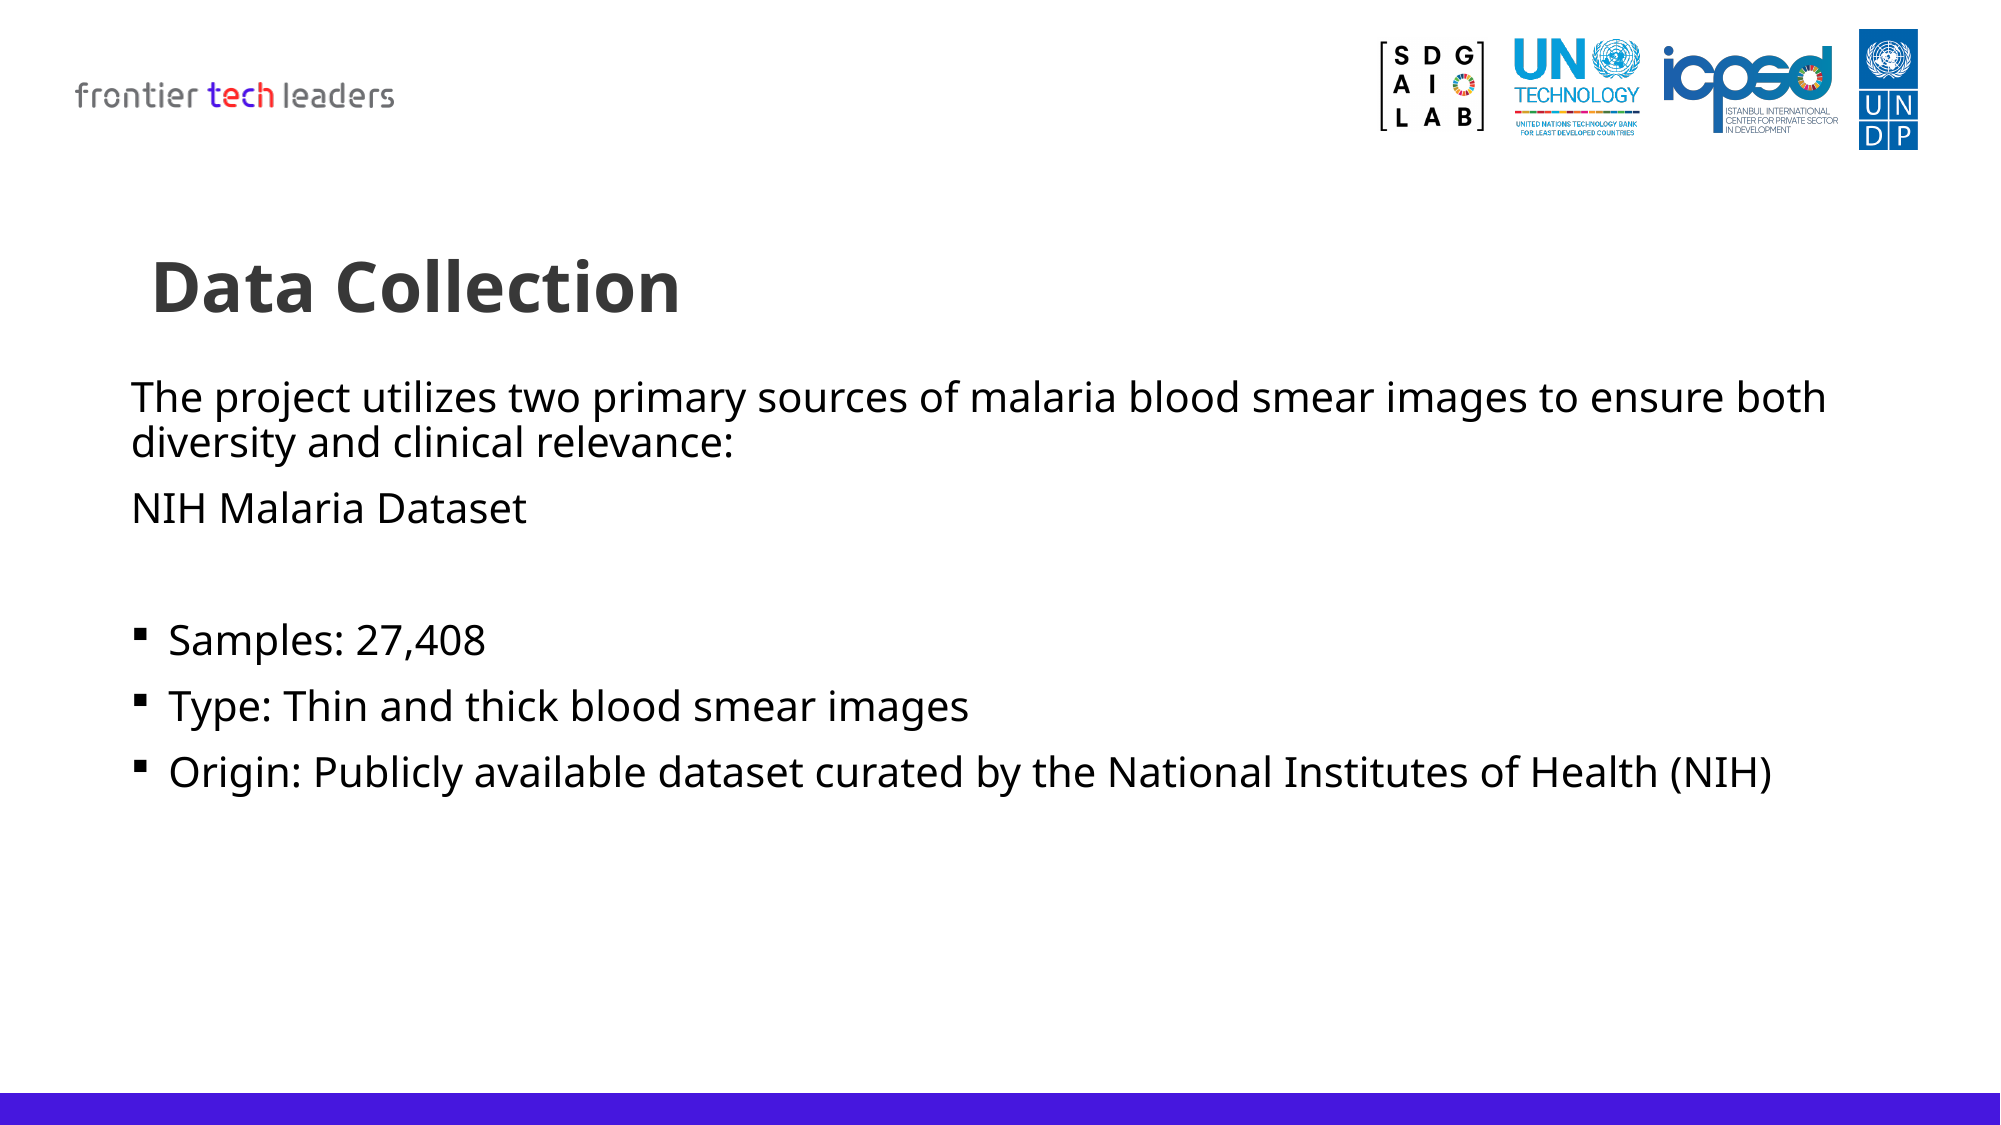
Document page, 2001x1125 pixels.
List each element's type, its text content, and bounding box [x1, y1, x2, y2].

text_box The project utilizes two primary sources of malaria blood smear images to ensure both diversity and clinical relevance: NIH Malaria Dataset Samples: 27,408 Type: Thin and thick blood smear images Origin: Publicly available dataset curated by the National Institutes of Health (NIH) [123, 369, 1919, 1067]
text_box Data Collection [142, 242, 943, 338]
picture [75, 82, 394, 108]
text_box [0, 1093, 2000, 1125]
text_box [1377, 29, 1918, 150]
